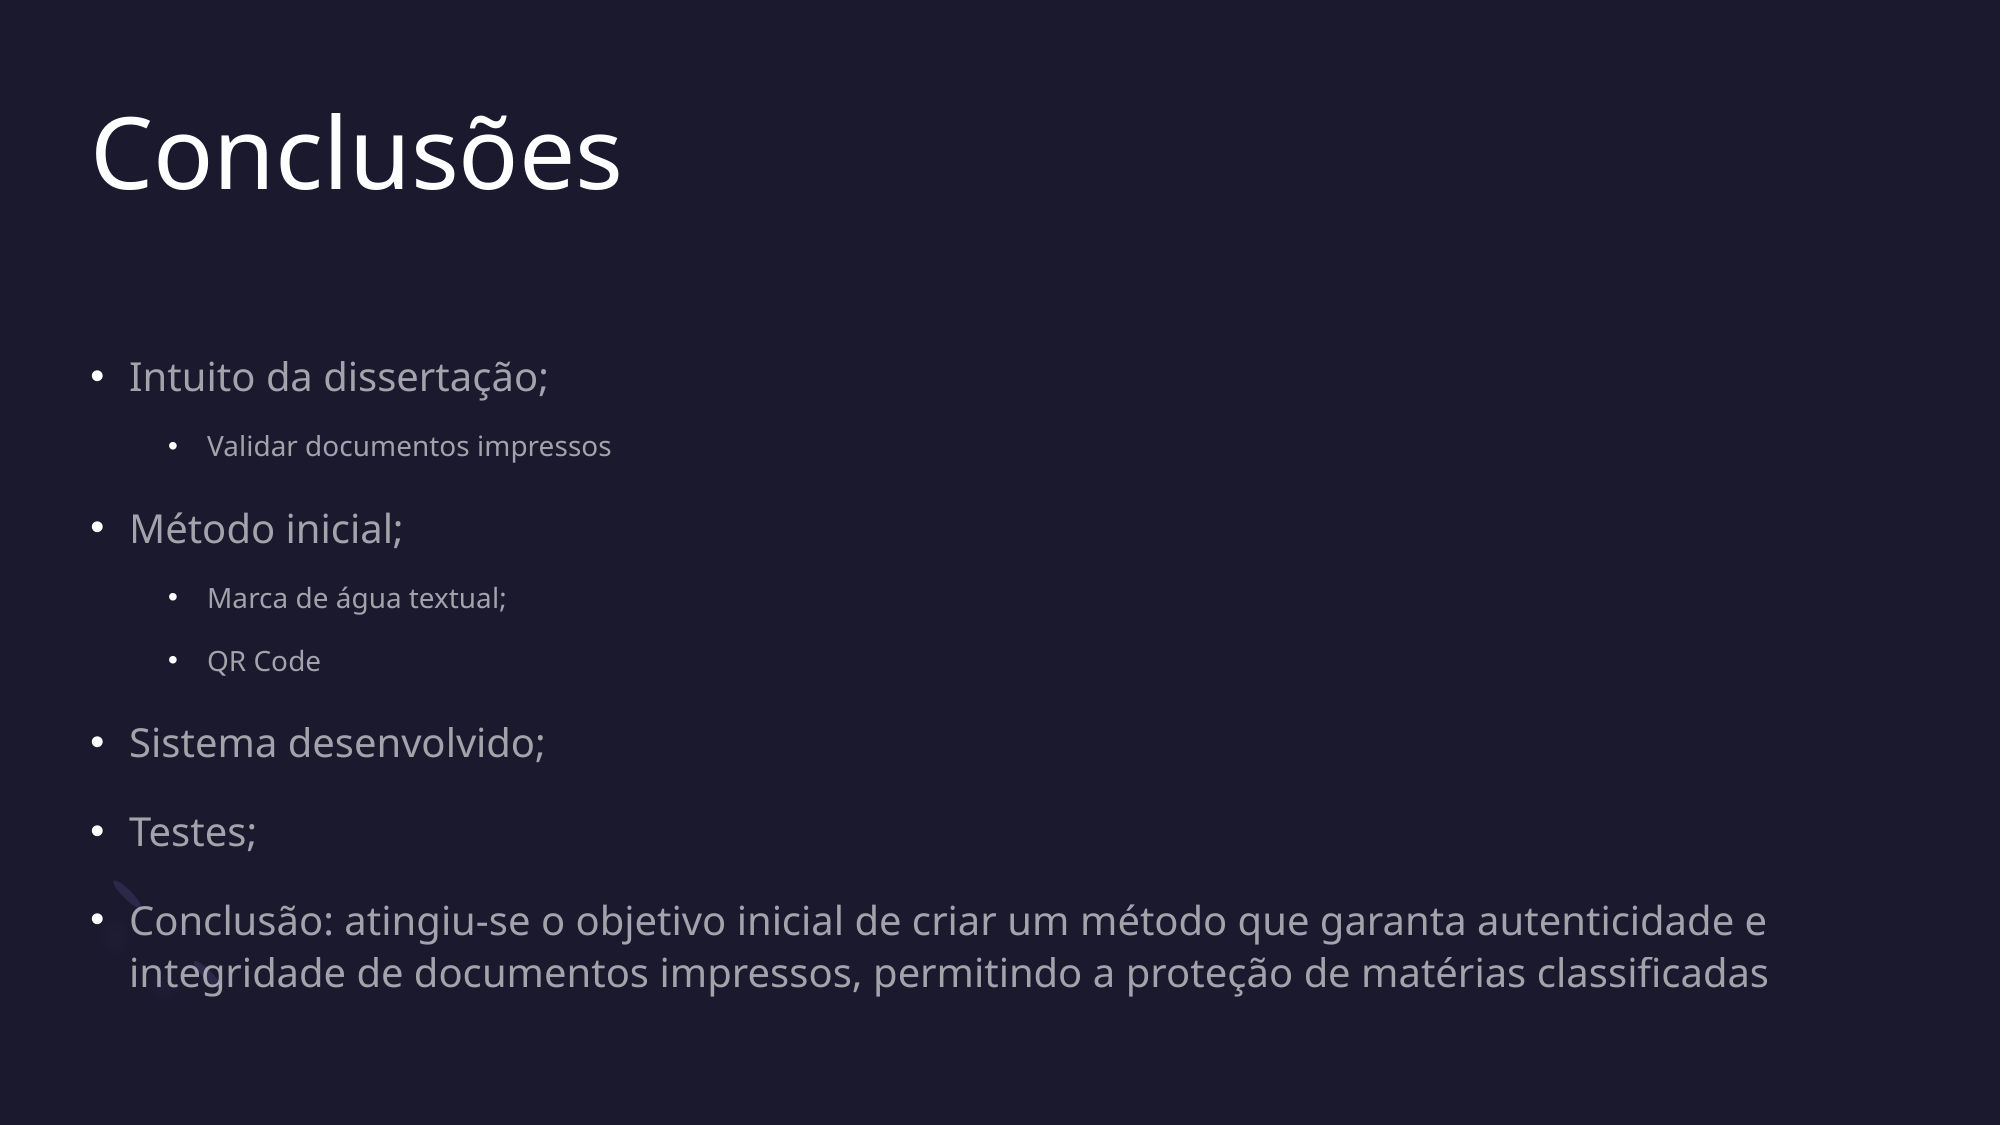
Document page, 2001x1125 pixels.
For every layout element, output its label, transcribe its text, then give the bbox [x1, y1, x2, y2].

list Intuito da dissertação; Validar documentos impressos Método inicial; Marca de água textual; QR Code Sistema desenvolvido; Testes; Conclusão: atingiu-se o objetivo inicial de criar um método que garanta autenticidade e integridade de documentos impressos, permitindo a proteção de matérias classificadas [90, 346, 1910, 1000]
title Conclusões [90, 90, 1910, 309]
